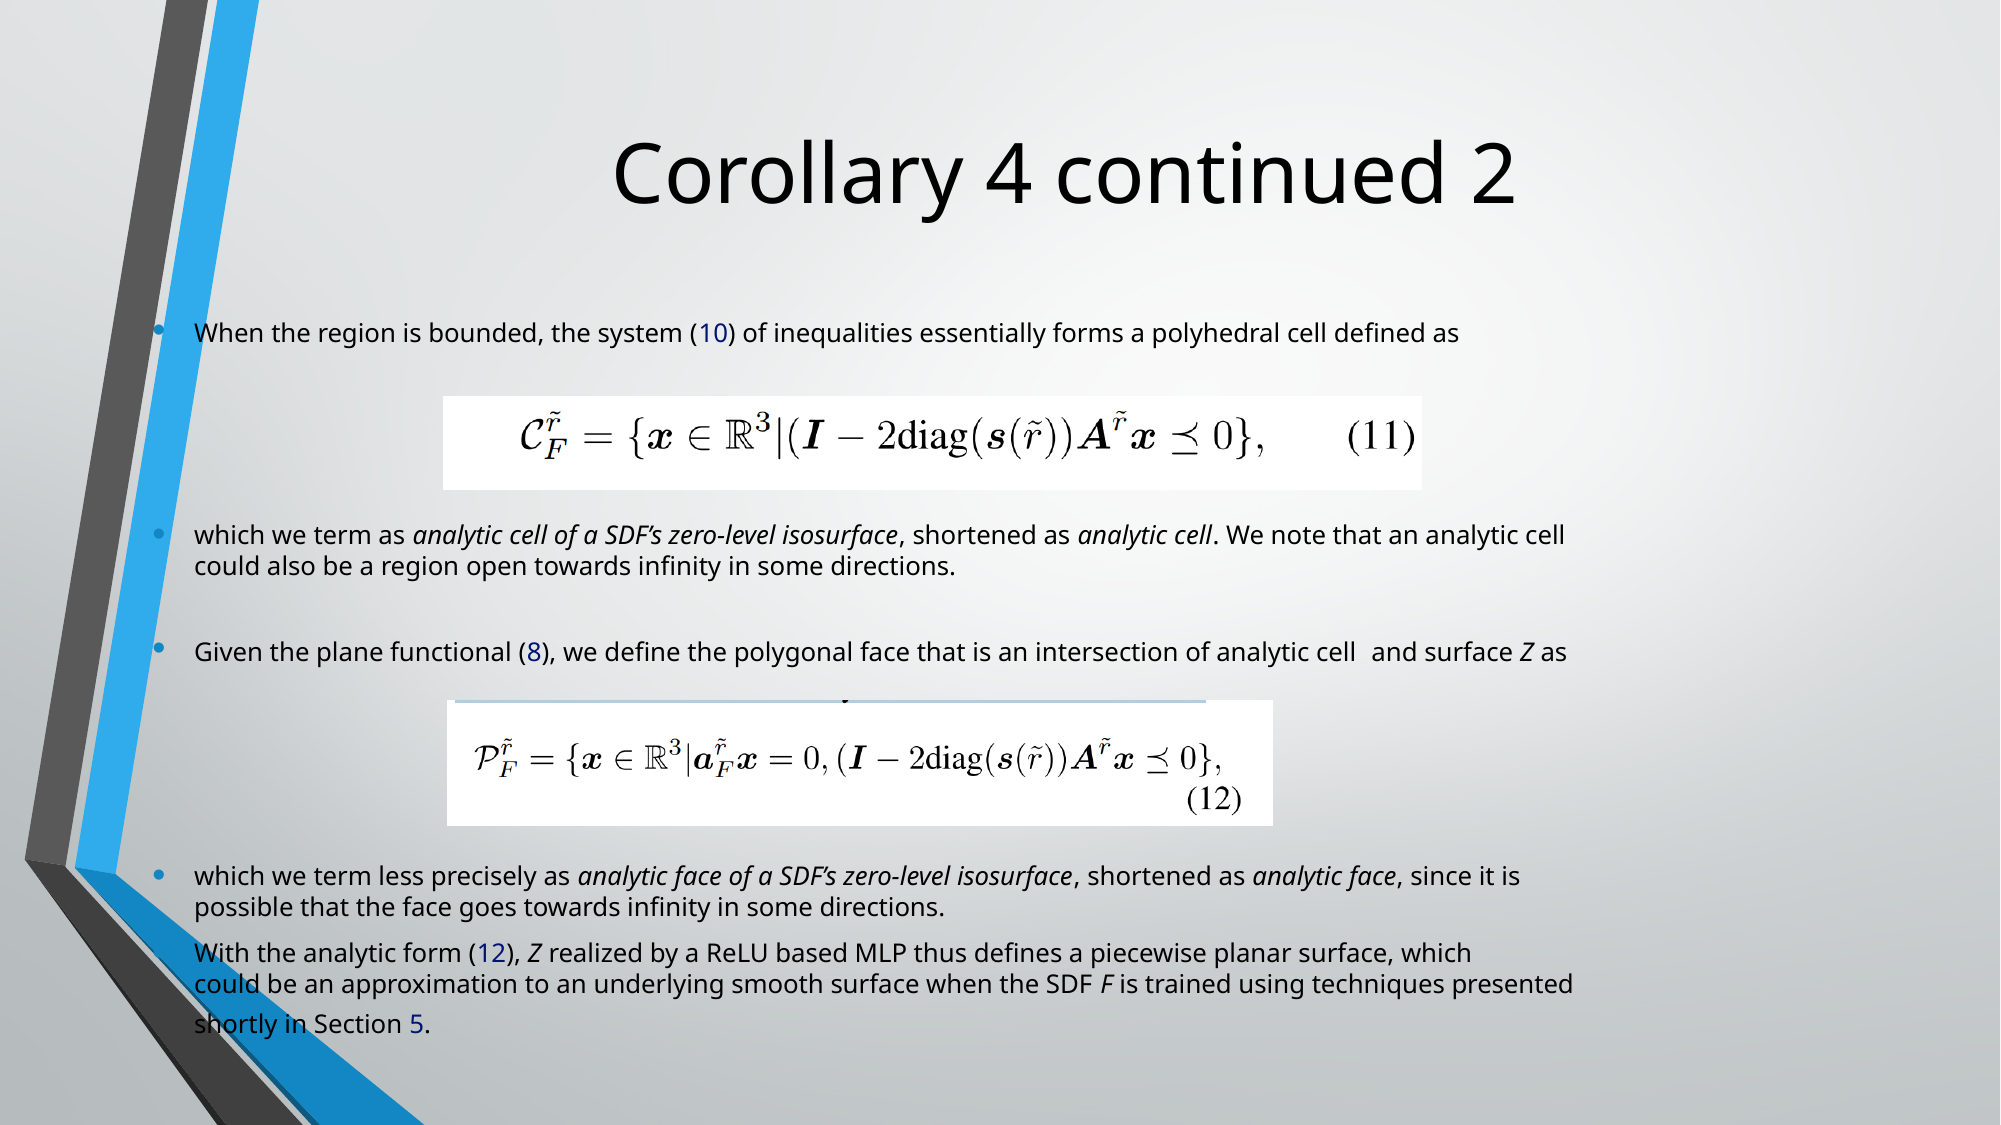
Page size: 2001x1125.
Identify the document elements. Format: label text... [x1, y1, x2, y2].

title Corollary 4 continued 2 [243, 26, 1887, 315]
picture [443, 396, 1422, 491]
picture [446, 700, 1273, 826]
